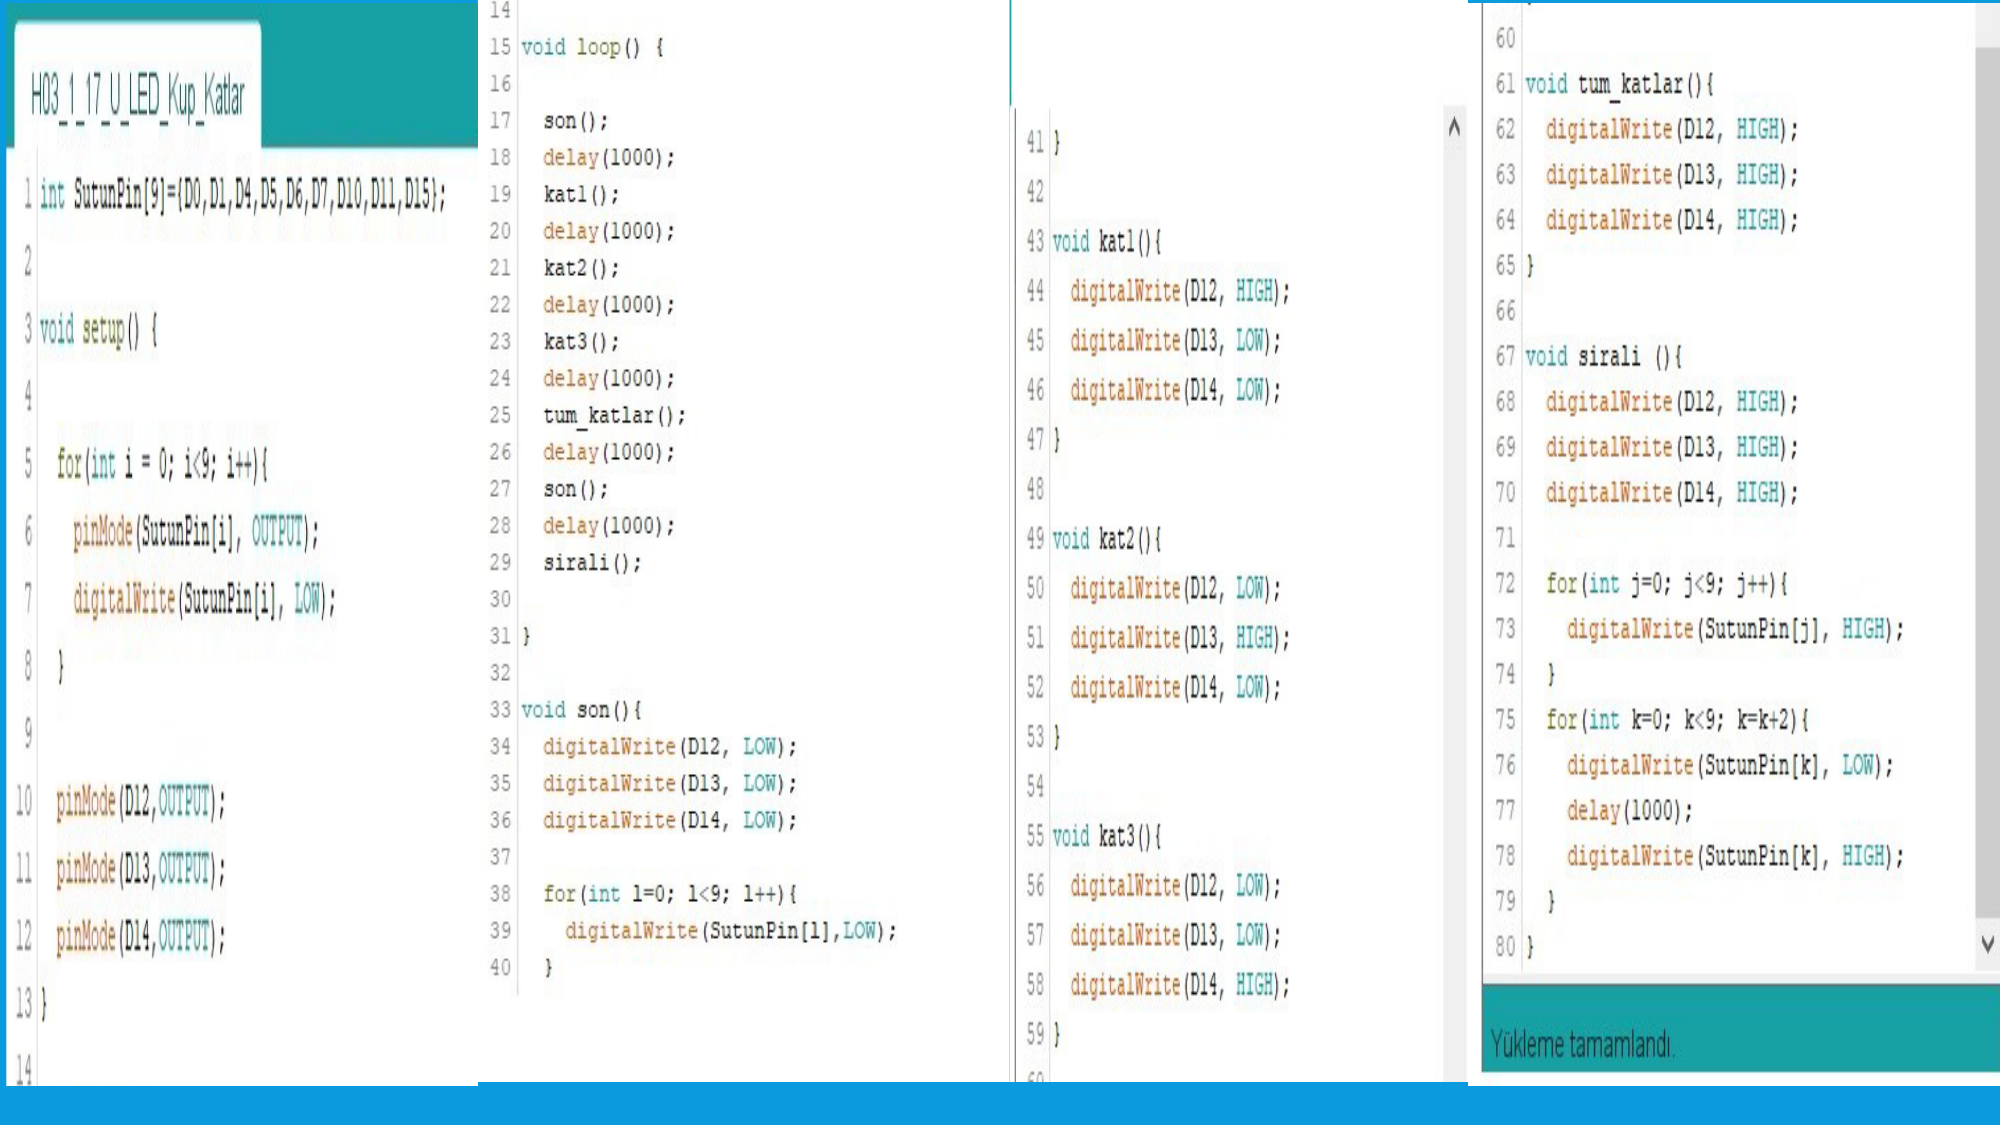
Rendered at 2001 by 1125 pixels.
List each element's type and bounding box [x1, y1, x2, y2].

text_box [0, 0, 2000, 1086]
